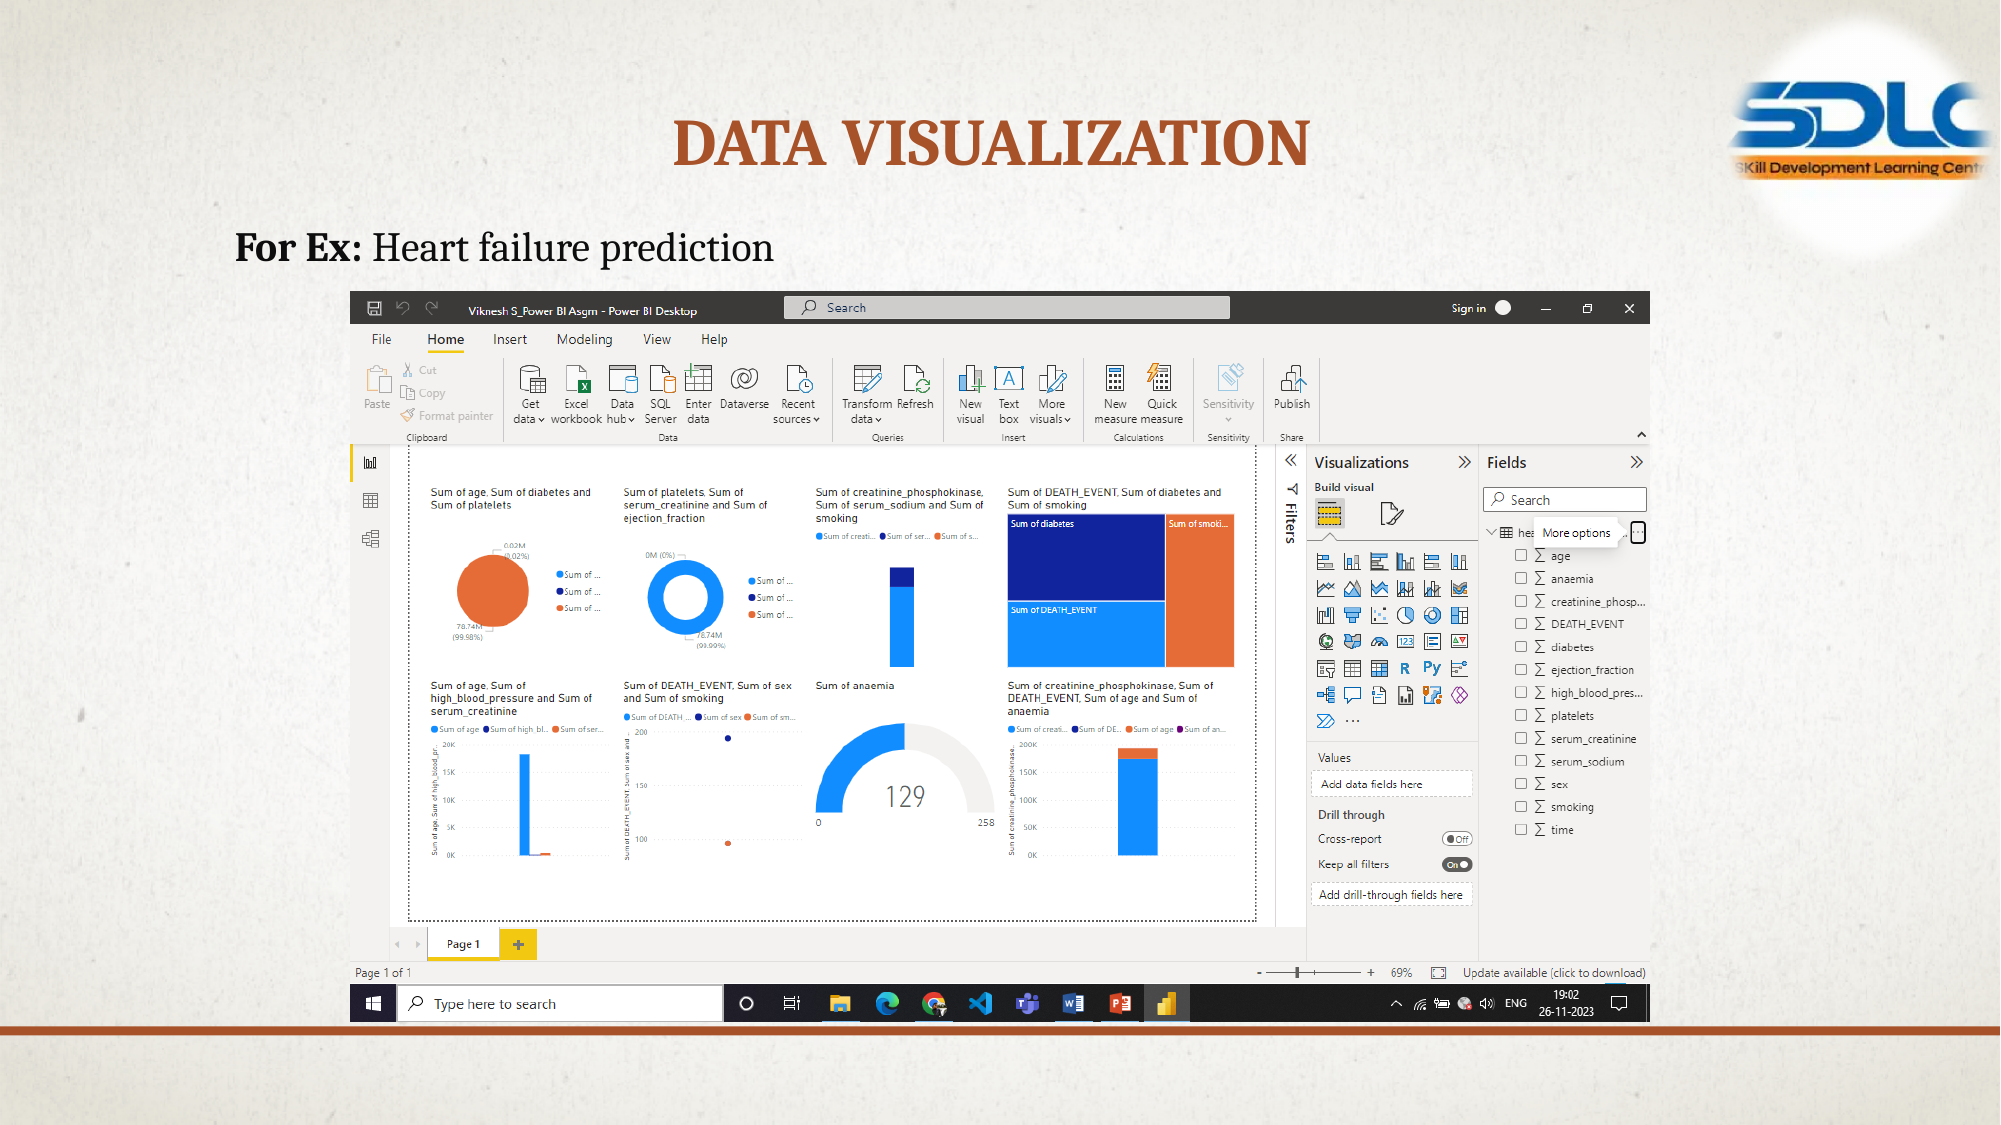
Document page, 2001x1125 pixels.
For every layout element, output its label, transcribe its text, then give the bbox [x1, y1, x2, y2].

title DATA VISUALIZATION [212, 0, 1719, 187]
picture [0, 0, 2001, 1125]
list For Ex: Heart failure prediction [212, 187, 1788, 862]
